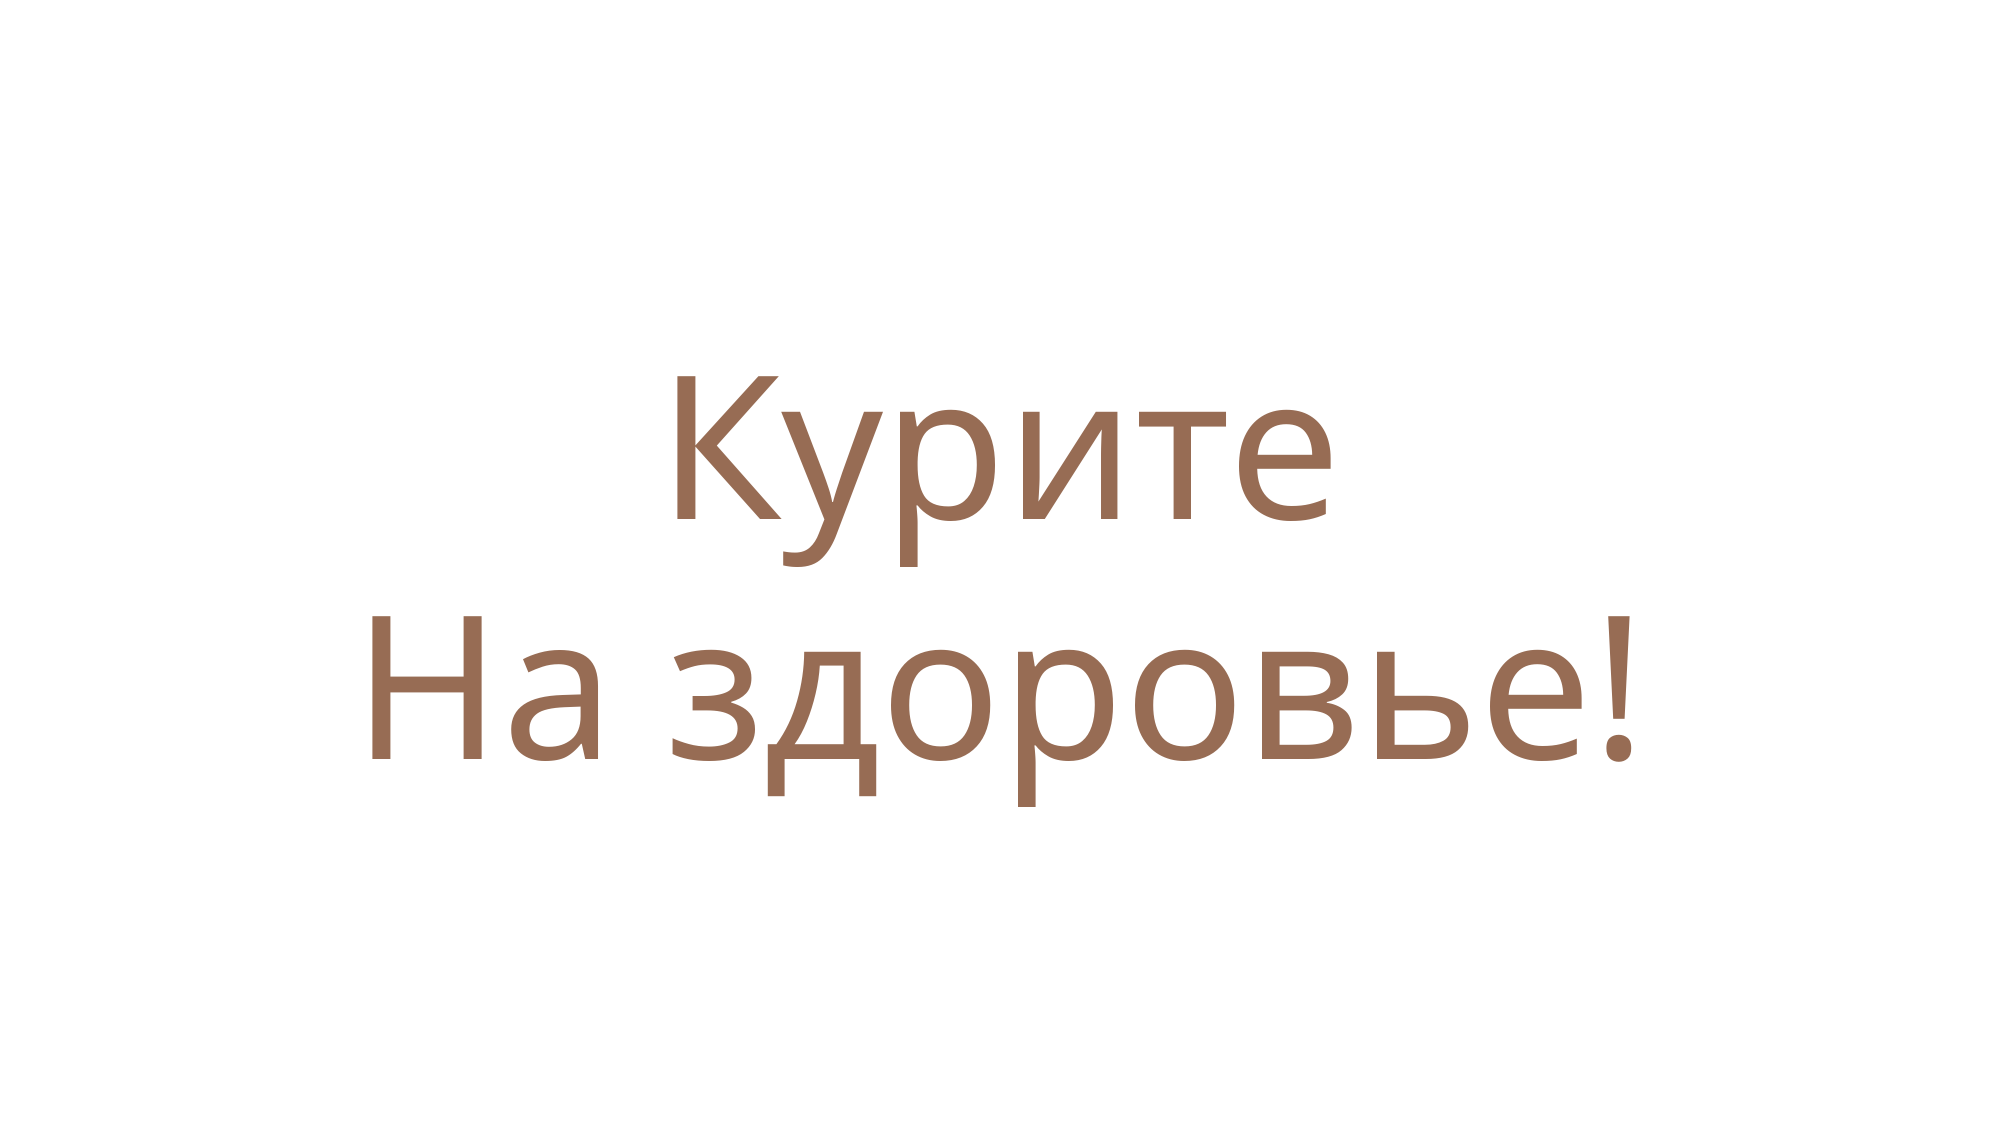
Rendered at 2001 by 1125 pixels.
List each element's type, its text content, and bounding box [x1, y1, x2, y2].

text_box Курите На здоровье! [0, 312, 2000, 808]
